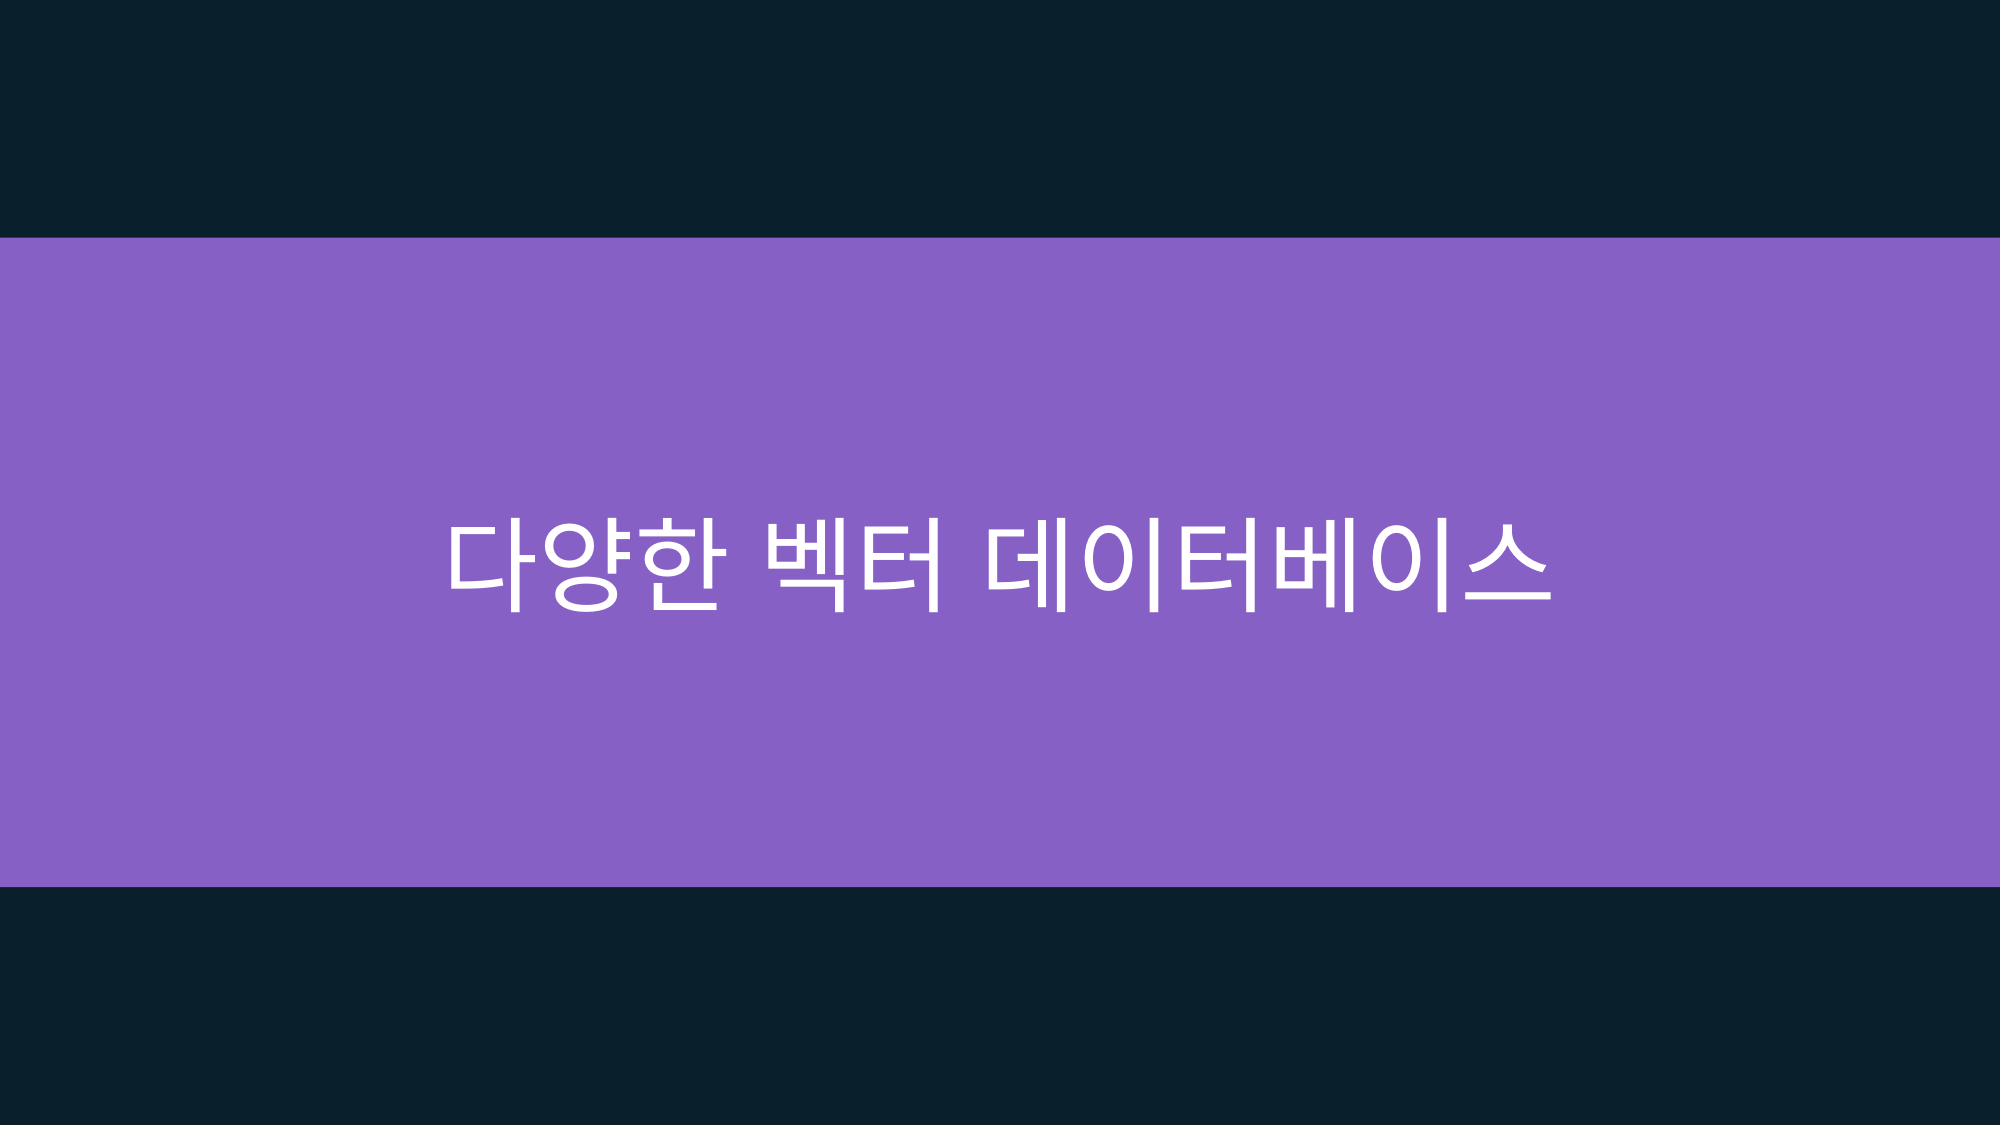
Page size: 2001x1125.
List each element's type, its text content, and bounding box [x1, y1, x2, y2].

text_box 다양한 벡터 데이터베이스 [0, 237, 2000, 888]
